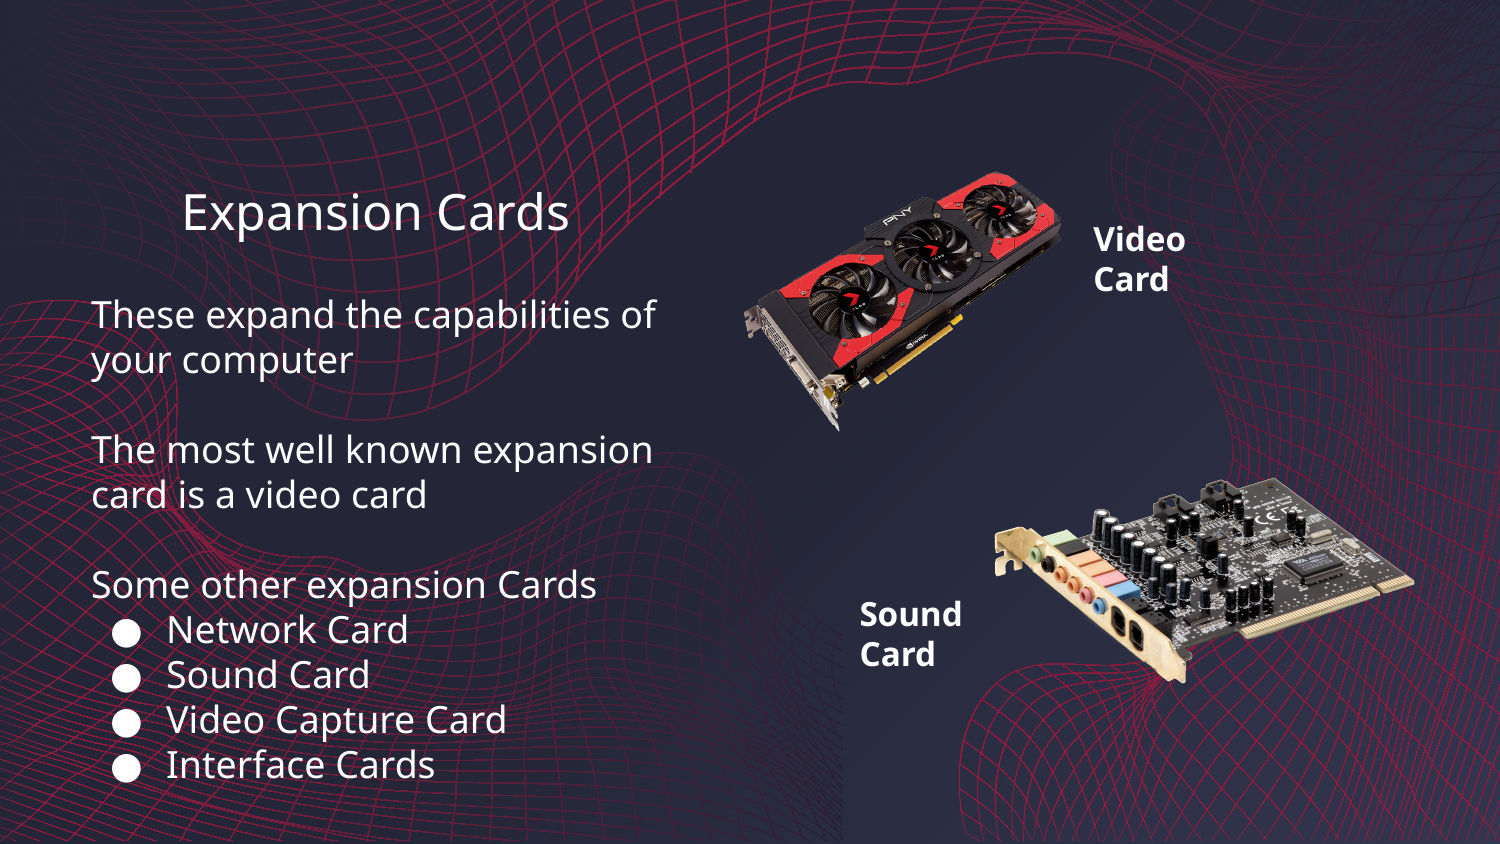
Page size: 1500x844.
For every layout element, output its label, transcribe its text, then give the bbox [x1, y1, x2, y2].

text_box Sound Card [844, 577, 1019, 719]
subtitle These expand the capabilities of your computer The most well known expansion card is a video card Some other expansion Cards Network Card Sound Card Video Capture Card Interface Cards [76, 276, 703, 698]
text_box Video Card [1083, 203, 1253, 344]
title Expansion Cards [166, 125, 723, 256]
picture [725, 125, 1415, 685]
